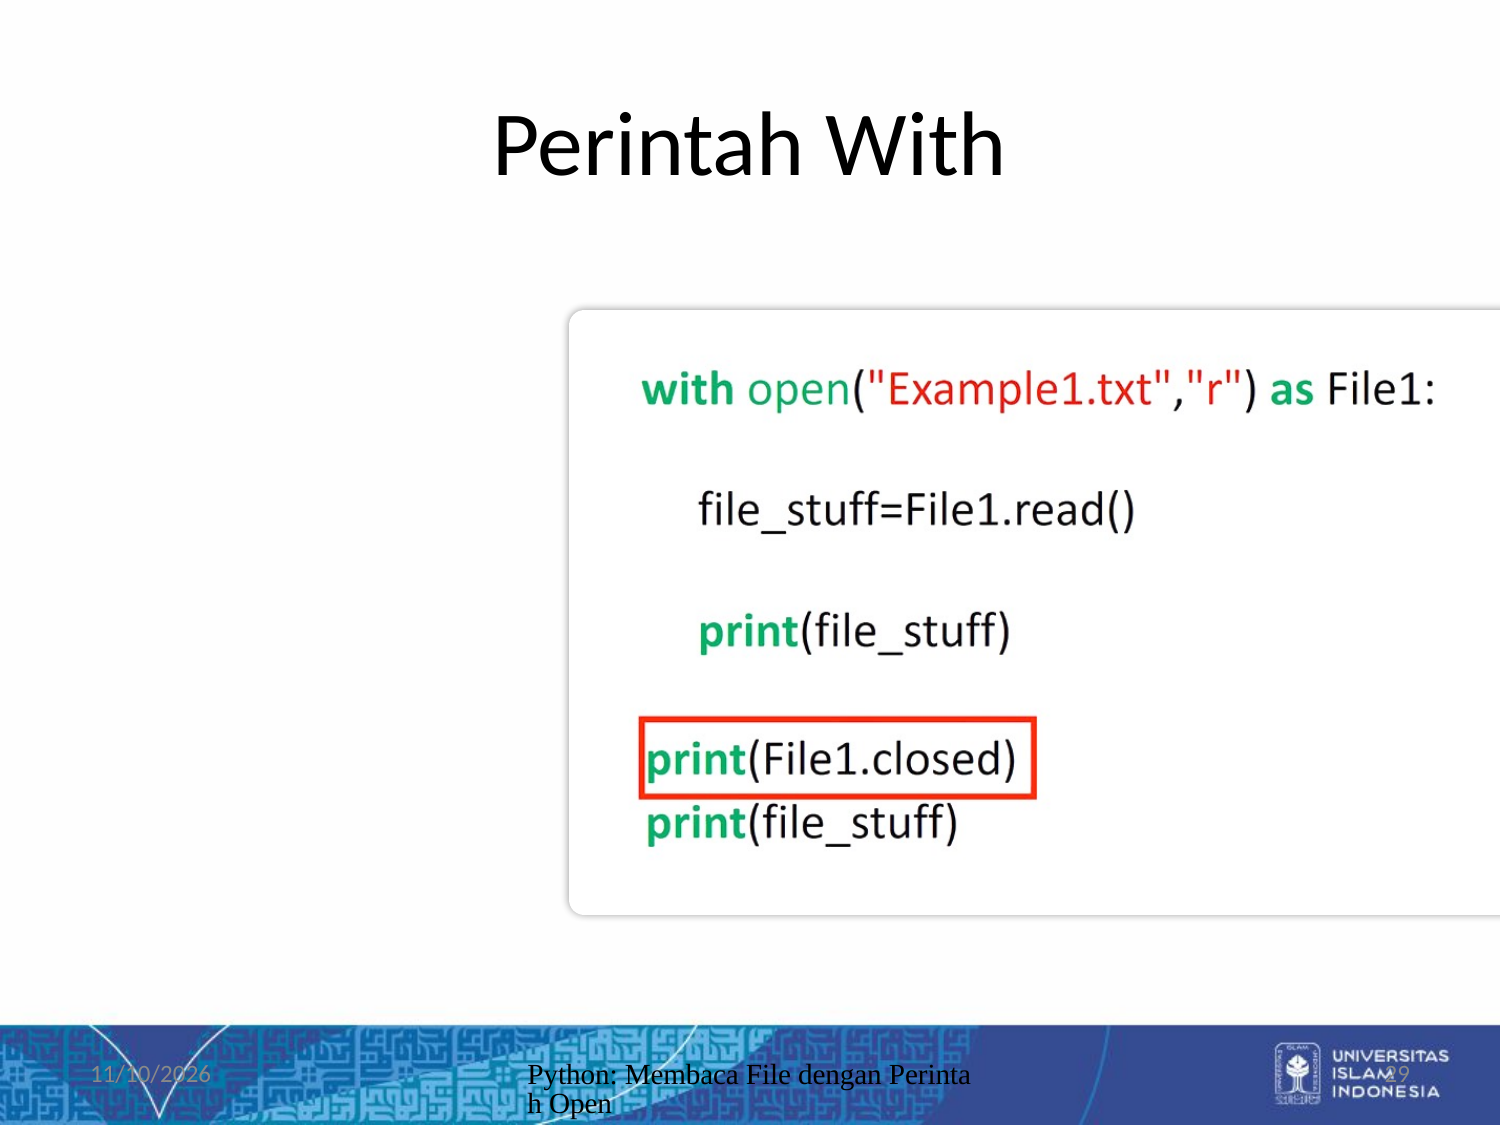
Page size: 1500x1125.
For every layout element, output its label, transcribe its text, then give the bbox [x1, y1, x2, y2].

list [599, 341, 1500, 885]
picture [0, 0, 1500, 1125]
footer Python: Membaca File dengan Perintah Open [512, 1042, 988, 1103]
slide_number 29 [1074, 1042, 1425, 1103]
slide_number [75, 1042, 425, 1103]
title Perintah With [75, 45, 1425, 233]
